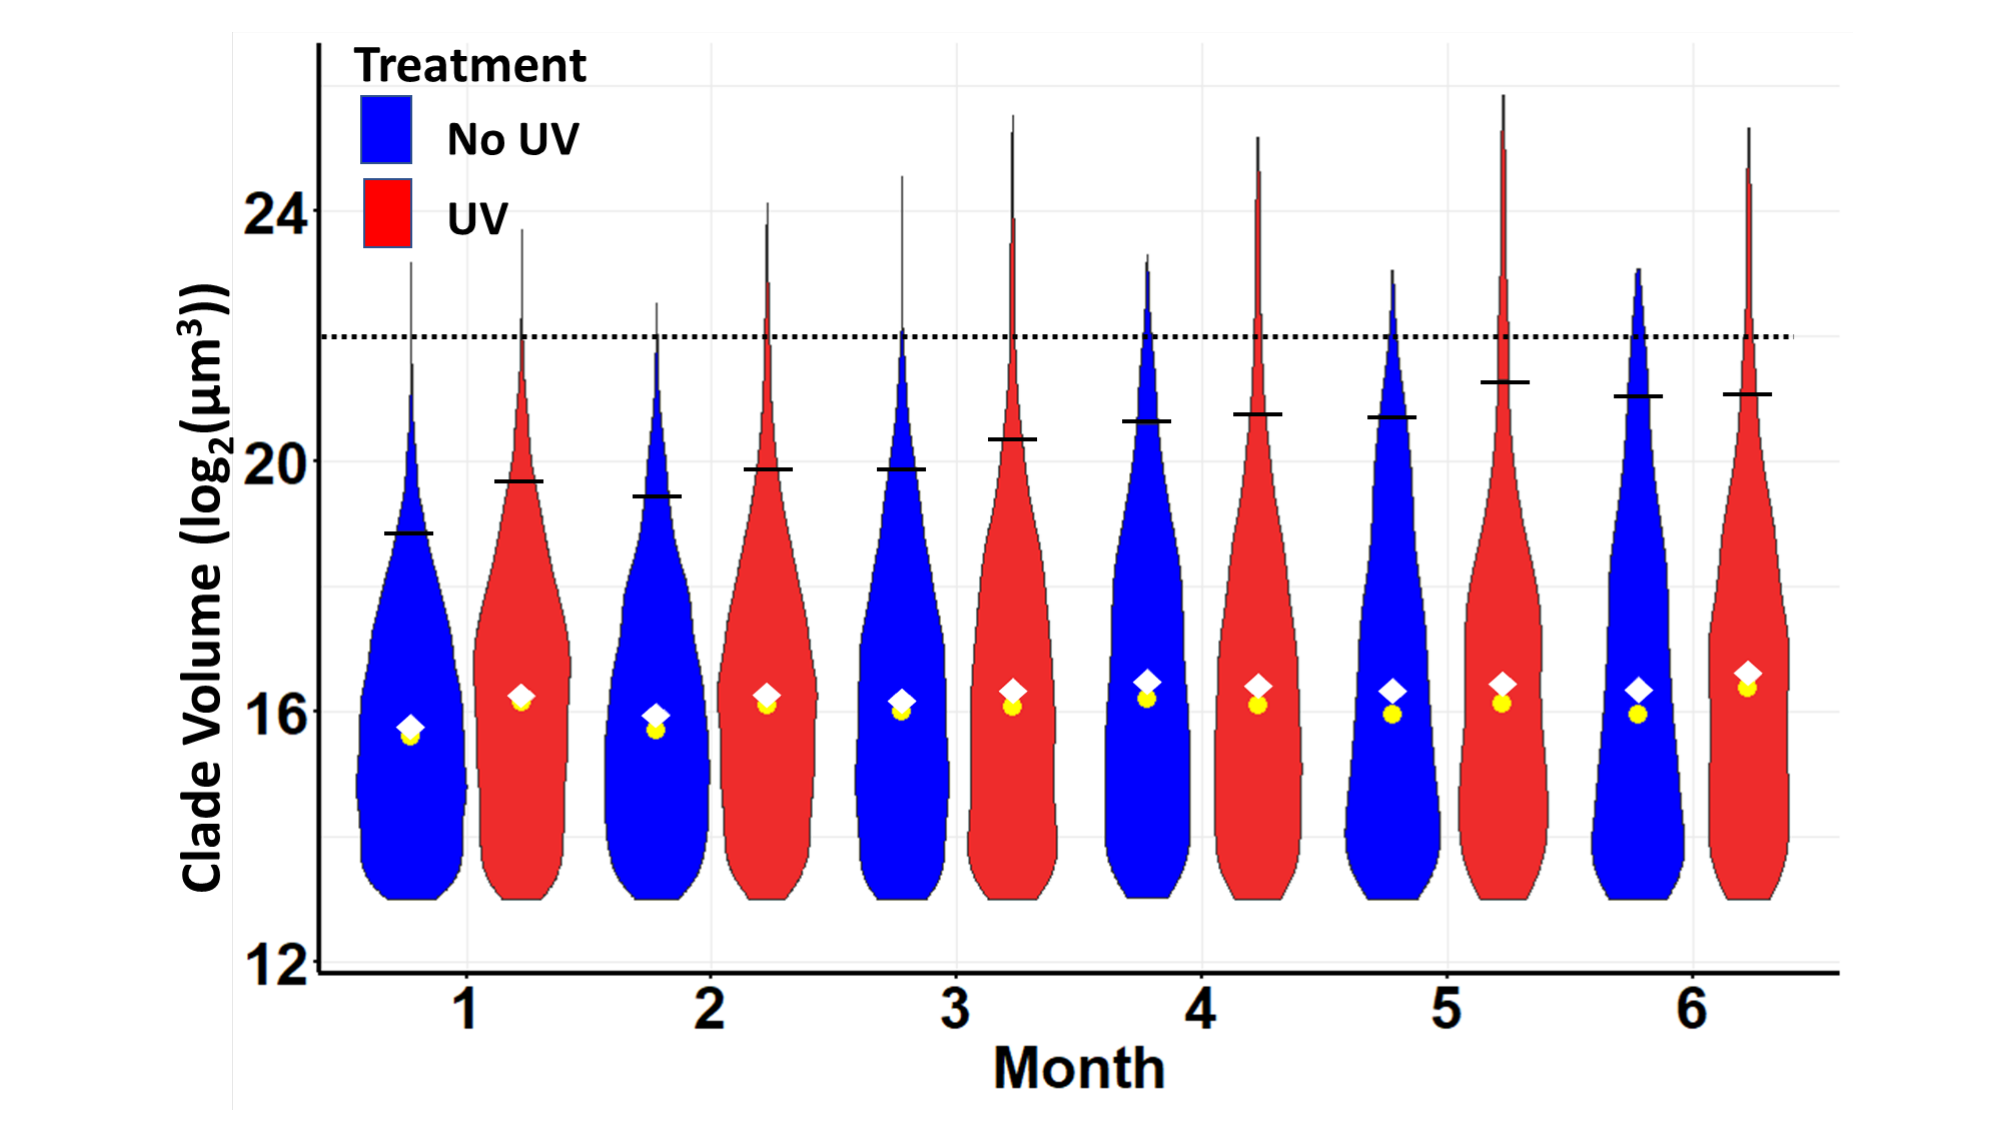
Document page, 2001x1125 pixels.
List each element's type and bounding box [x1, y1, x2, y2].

picture [147, 14, 1853, 1110]
